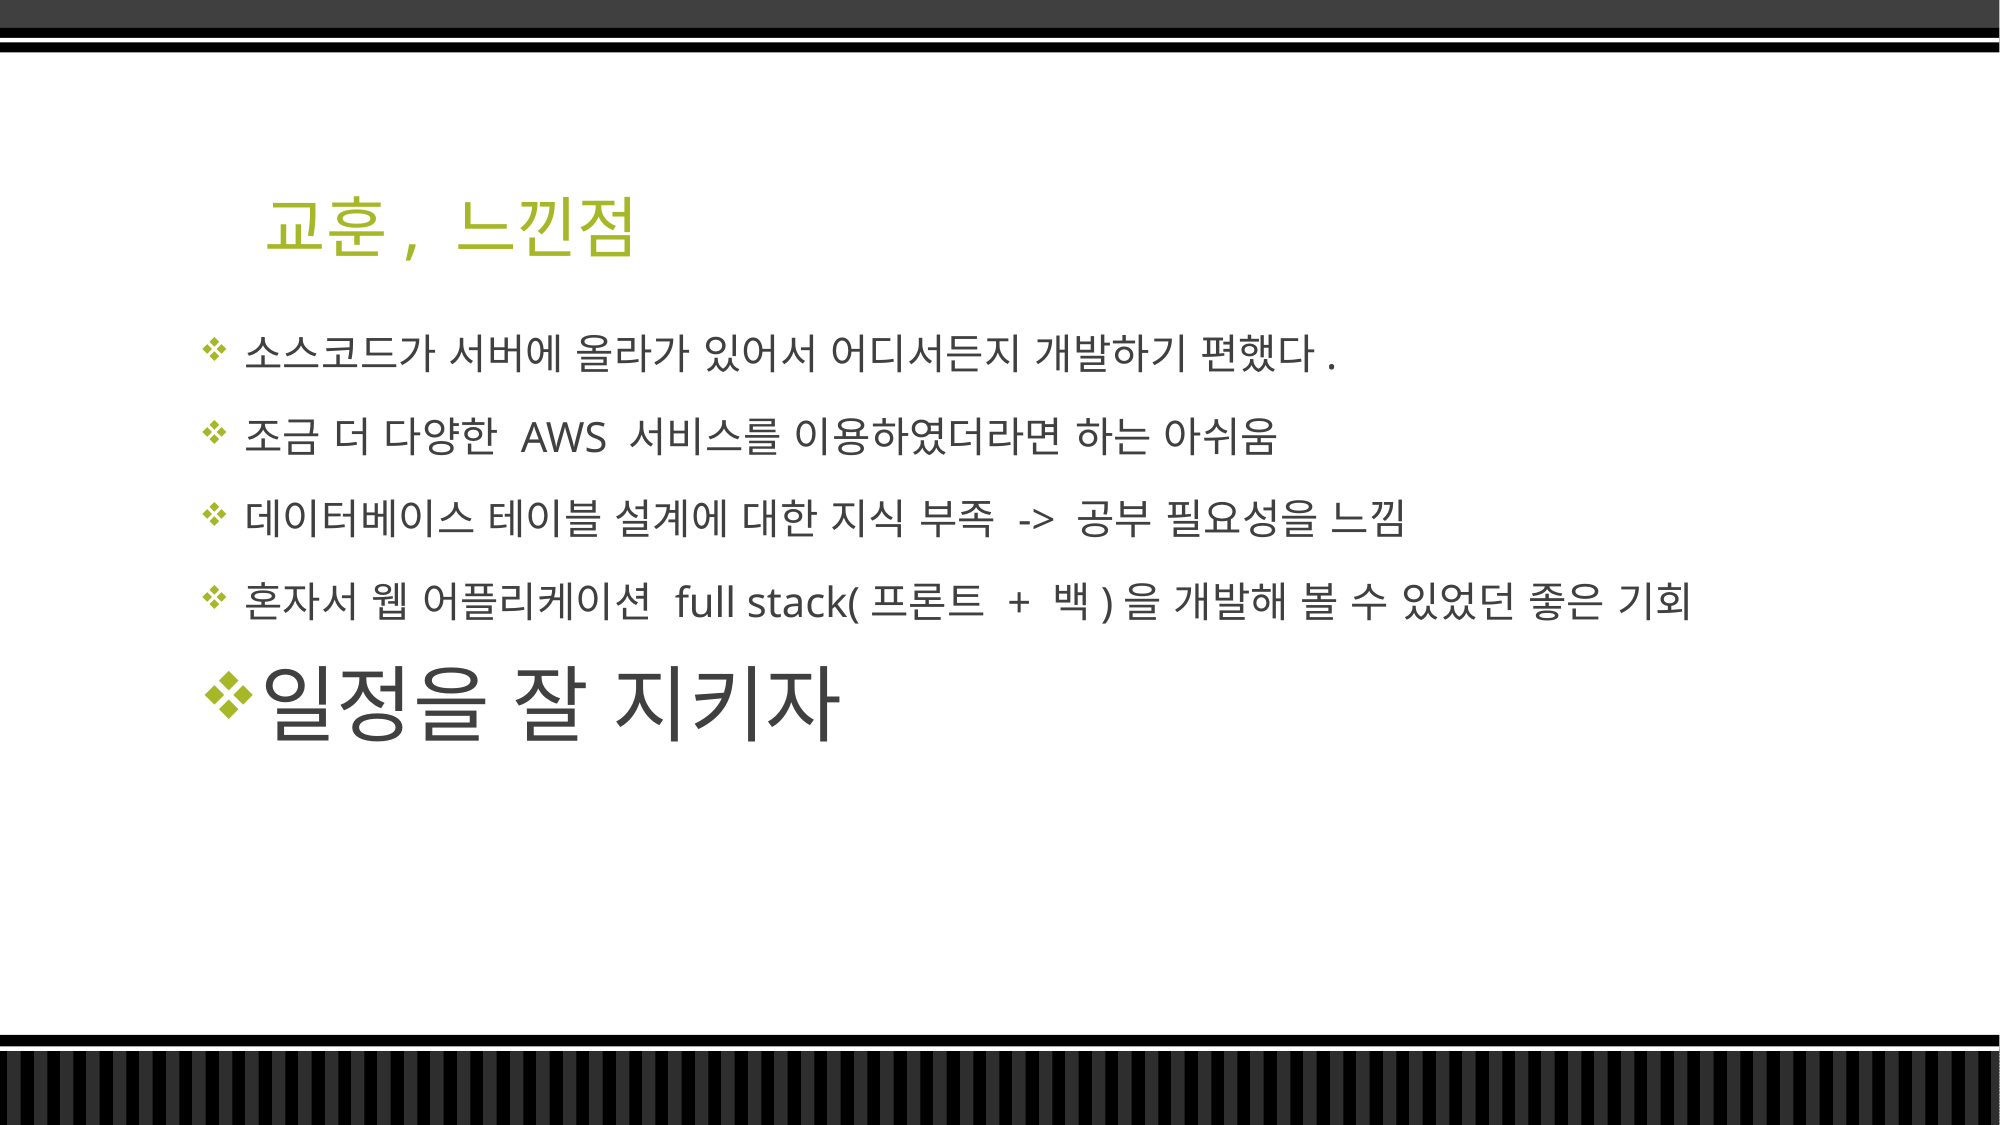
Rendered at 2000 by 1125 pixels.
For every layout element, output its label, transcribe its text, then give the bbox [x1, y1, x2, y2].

title 교훈, 느낀점 [249, 99, 1750, 275]
text_box 소스코드가 서버에 올라가 있어서 어디서든지 개발하기 편했다. 조금 더 다양한 AWS 서비스를 이용하였더라면 하는 아쉬움 데이터베이스 테이블 설계에 대한 지식 부족 -> 공부 필요성을 느낌 혼자서 웹 어플리케이션 full stack(프론트 + 백)을 개발해 볼 수 있었던 좋은 기회 일정을 잘 지키자 [184, 326, 1815, 988]
